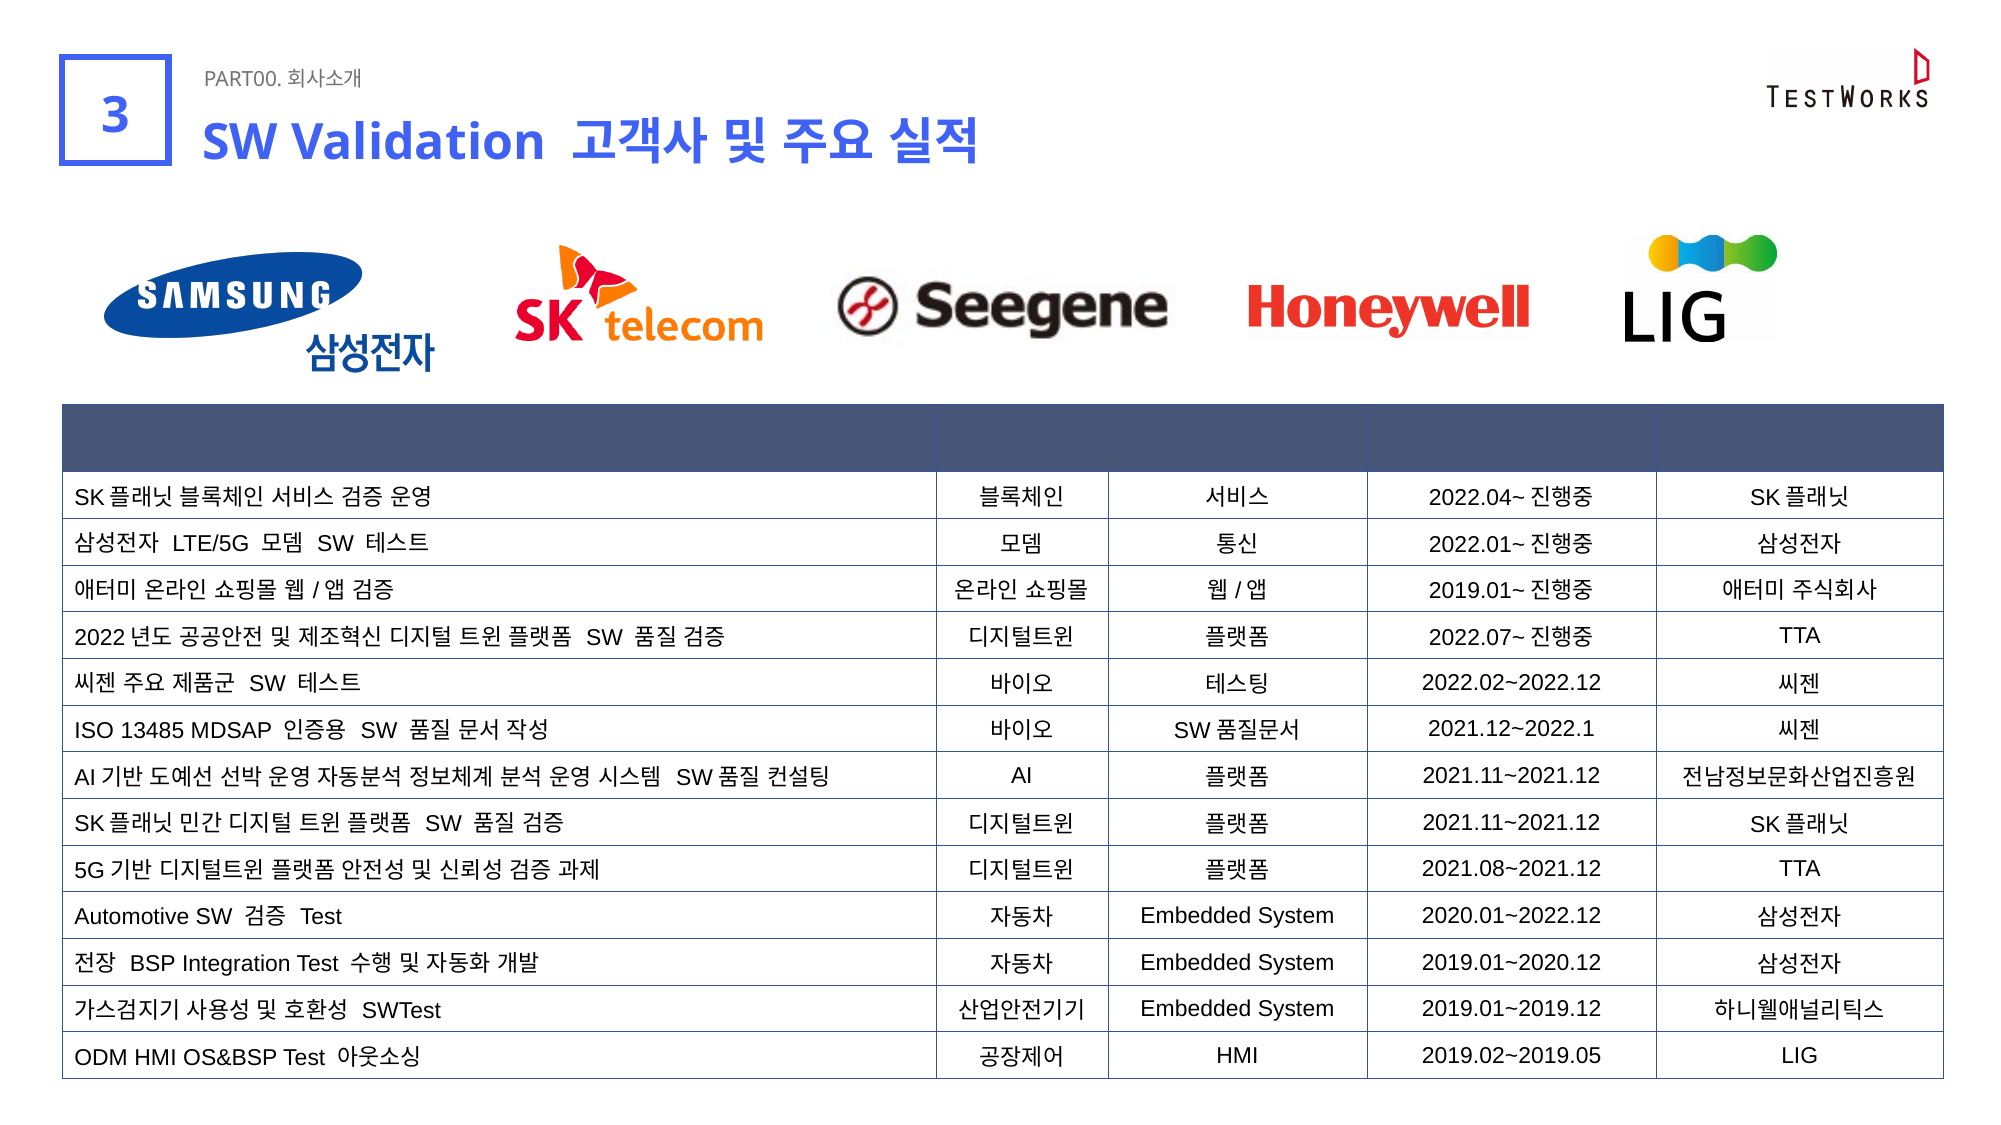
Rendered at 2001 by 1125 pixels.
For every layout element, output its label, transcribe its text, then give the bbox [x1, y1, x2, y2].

picture [104, 252, 435, 373]
table_cell 씨젠 [1657, 659, 1943, 705]
table_cell 삼성전자 [1657, 939, 1943, 985]
table_cell SK플래닛 블록체인 서비스 검증 운영 [63, 472, 936, 518]
table_cell 2019.02~2019.05 [1368, 1032, 1656, 1078]
table_cell 2019.01~진행중 [1368, 566, 1656, 611]
text_box PART00.회사소개 [189, 46, 379, 99]
table_cell Automotive SW 검증 Test [63, 892, 936, 938]
table_cell 전남정보문화산업진흥원 [1657, 752, 1943, 798]
table_cell 온라인 쇼핑몰 [937, 566, 1108, 611]
table_cell Embedded System [1109, 986, 1367, 1031]
table_cell 플랫폼 [1109, 752, 1367, 798]
text_box 8 [83, 164, 143, 173]
picture [1766, 46, 1931, 112]
table_cell ODM HMI OS&BSP Test 아웃소싱 [63, 1032, 936, 1078]
table_cell 2022.01~진행중 [1368, 519, 1656, 565]
table_cell 산업안전기기 [937, 986, 1108, 1031]
table_cell Embedded System [1109, 939, 1367, 985]
table_cell 자동차 [937, 892, 1108, 938]
table_cell 삼성전자 [1657, 892, 1943, 938]
table_cell 디지털트윈 [937, 612, 1108, 658]
table_header 사업기간 [1368, 405, 1656, 471]
table_cell HMI [1109, 1032, 1367, 1078]
table_cell 서비스 [1109, 472, 1367, 518]
table_cell SK플래닛 [1657, 472, 1943, 518]
table_cell 2019.01~2019.12 [1368, 986, 1656, 1031]
table_cell 5G기반 디지털트윈 플랫폼 안전성 및 신뢰성 검증 과제 [63, 846, 936, 891]
table_cell ISO 13485 MDSAP 인증용 SW 품질 문서 작성 [63, 706, 936, 751]
table_cell 모뎀 [937, 519, 1108, 565]
picture [1244, 278, 1534, 341]
table_cell 플랫폼 [1109, 612, 1367, 658]
table_cell SK플래닛 민간 디지털 트윈 플랫폼 SW 품질 검증 [63, 799, 936, 845]
table_cell 자동차 [937, 939, 1108, 985]
table_cell 2021.11~2021.12 [1368, 799, 1656, 845]
table_cell 2022년도 공공안전 및 제조혁신 디지털 트윈 플랫폼 SW 품질 검증 [63, 612, 936, 658]
picture [515, 245, 763, 341]
table_cell 애터미 주식회사 [1657, 566, 1943, 611]
table_header 발주처 [1657, 405, 1943, 471]
table_cell 2020.01~2022.12 [1368, 892, 1656, 938]
table_cell 씨젠 주요 제품군 SW 테스트 [63, 659, 936, 705]
table_cell 2022.07~진행중 [1368, 612, 1656, 658]
table_cell 2022.04~진행중 [1368, 472, 1656, 518]
table_cell 애터미 온라인 쇼핑몰 웹/앱 검증 [63, 566, 936, 611]
picture [1625, 235, 1777, 342]
text_box [61, 56, 169, 71]
table_cell AI기반 도예선 선박 운영 자동분석 정보체계 분석 운영 시스템 SW품질 컨설팅 [63, 752, 936, 798]
table_cell 바이오 [937, 659, 1108, 705]
table_cell 2019.01~2020.12 [1368, 939, 1656, 985]
table_cell TTA [1657, 612, 1943, 658]
table_cell 플랫폼 [1109, 846, 1367, 891]
table_cell 디지털트윈 [937, 799, 1108, 845]
table_cell LIG [1657, 1032, 1943, 1078]
table_cell 삼성전자 [1657, 519, 1943, 565]
picture [816, 264, 1190, 350]
table_cell 플랫폼 [1109, 799, 1367, 845]
text_box SW Validation 고객사 및 주요 실적 [187, 102, 1039, 177]
table_cell 하니웰애널리틱스 [1657, 986, 1943, 1031]
table_header 주요 SW Validation 실적 [63, 405, 936, 471]
text_box [61, 150, 169, 164]
table_cell SK플래닛 [1657, 799, 1943, 845]
table_cell AI [937, 752, 1108, 798]
table_cell TTA [1657, 846, 1943, 891]
table_header 사업분야 [937, 405, 1367, 471]
table_cell 2021.12~2022.1 [1368, 706, 1656, 751]
table_cell SW품질문서 [1109, 706, 1367, 751]
table_cell 디지털트윈 [937, 846, 1108, 891]
table_cell 테스팅 [1109, 659, 1367, 705]
table_cell 바이오 [937, 706, 1108, 751]
table_cell 가스검지기 사용성 및 호환성 SWTest [63, 986, 936, 1031]
table_cell 2022.02~2022.12 [1368, 659, 1656, 705]
table_cell 2021.11~2021.12 [1368, 752, 1656, 798]
table_cell 씨젠 [1657, 706, 1943, 751]
table_cell 2021.08~2021.12 [1368, 846, 1656, 891]
text_box 3 [56, 71, 175, 150]
table_cell 삼성전자 LTE/5G 모뎀 SW 테스트 [63, 519, 936, 565]
table_cell 웹/앱 [1109, 566, 1367, 611]
table_cell Embedded System [1109, 892, 1367, 938]
table_cell 통신 [1109, 519, 1367, 565]
table_cell 전장 BSP Integration Test 수행 및 자동화 개발 [63, 939, 936, 985]
table_cell 공장제어 [937, 1032, 1108, 1078]
table_cell 블록체인 [937, 472, 1108, 518]
